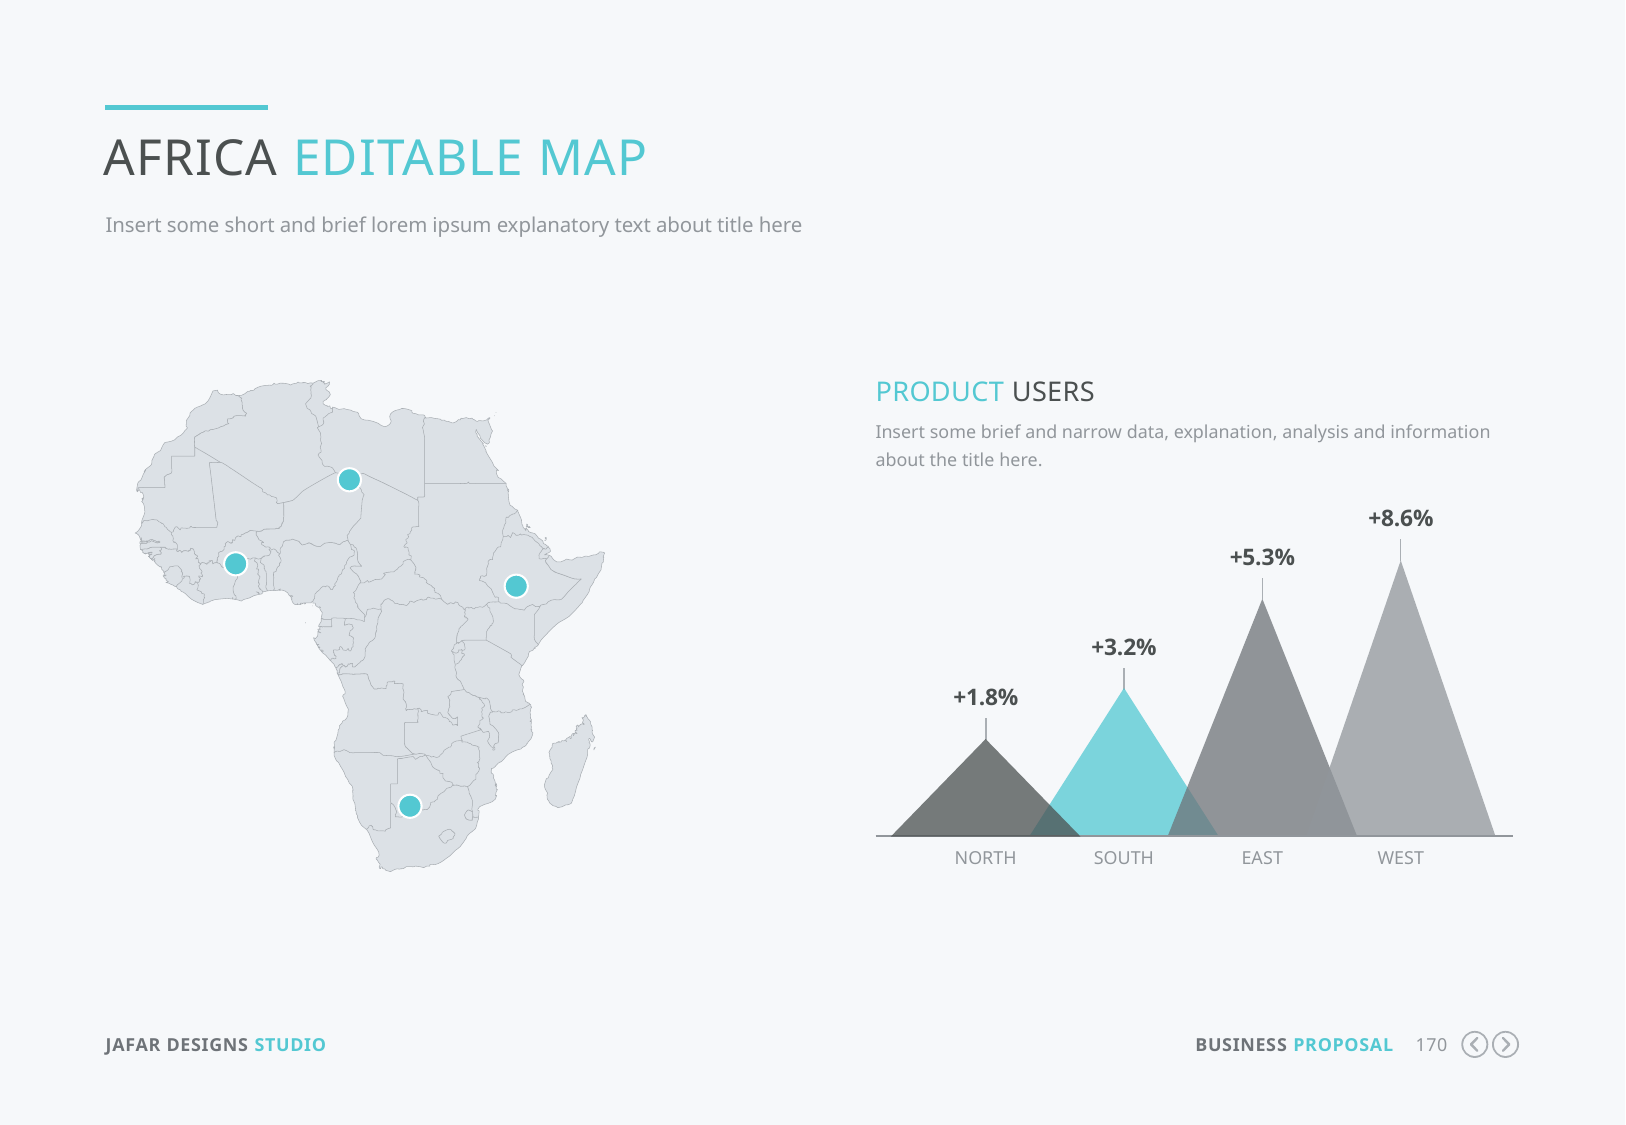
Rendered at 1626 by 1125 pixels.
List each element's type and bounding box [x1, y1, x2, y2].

text_box [1202, 846, 1322, 868]
text_box [926, 682, 1046, 711]
text_box [1064, 633, 1184, 661]
text_box [1341, 846, 1461, 868]
list [105, 209, 1519, 241]
list [103, 125, 1518, 188]
text_box [135, 379, 605, 872]
text_box [926, 846, 1046, 868]
text_box [1202, 542, 1322, 570]
text_box [875, 539, 1513, 838]
text_box [1064, 846, 1184, 868]
text_box [1341, 504, 1461, 532]
text_box [875, 374, 1519, 472]
